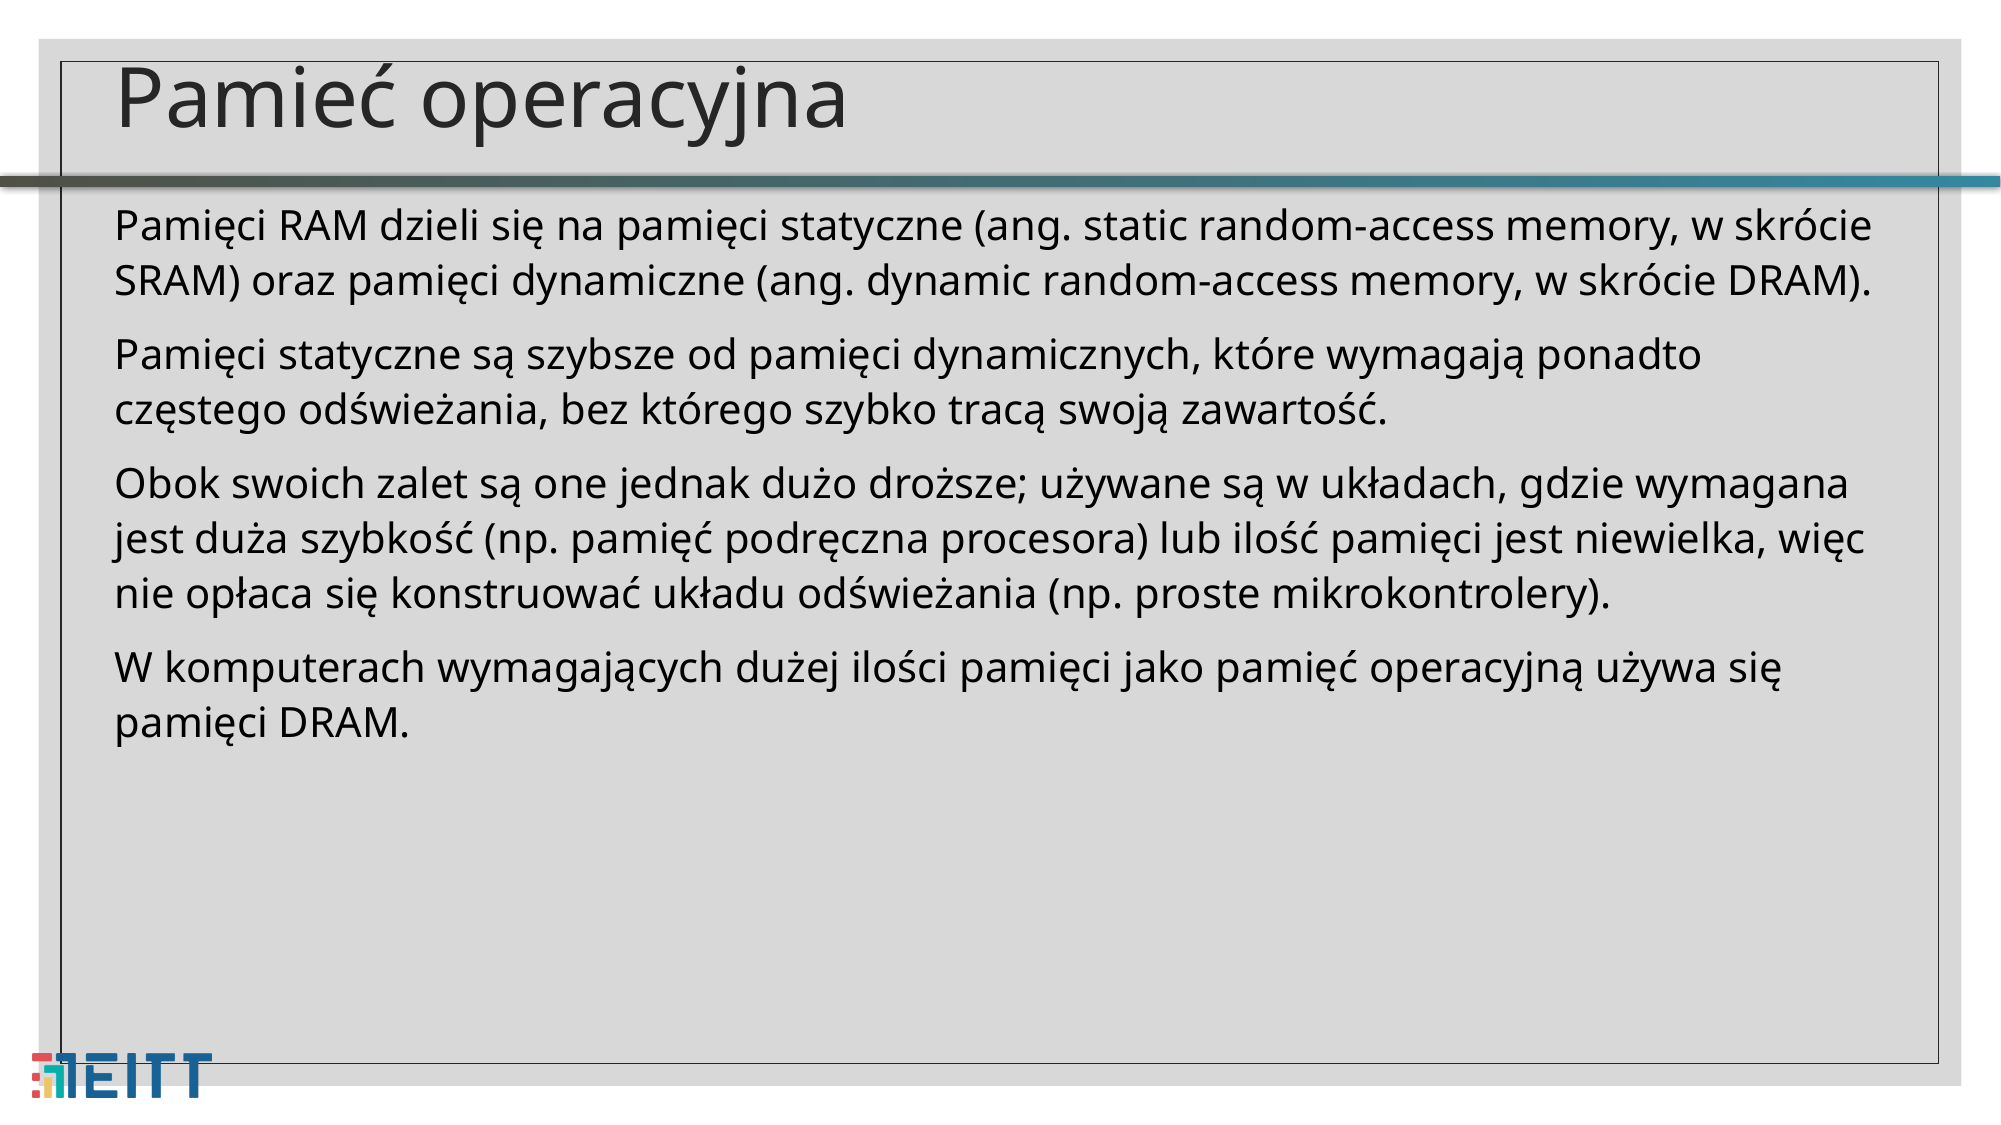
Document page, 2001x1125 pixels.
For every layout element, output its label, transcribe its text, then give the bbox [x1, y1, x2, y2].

list Pamięci RAM dzieli się na pamięci statyczne (ang. static random-access memory, w skrócie SRAM) oraz pamięci dynamiczne (ang. dynamic random-access memory, w skrócie DRAM). Pamięci statyczne są szybsze od pamięci dynamicznych, które wymagają ponadto częstego odświeżania, bez którego szybko tracą swoją zawartość. Obok swoich zalet są one jednak dużo droższe; używane są w układach, gdzie wymagana jest duża szybkość (np. pamięć podręczna procesora) lub ilość pamięci jest niewielka, więc nie opłaca się konstruować układu odświeżania (np. proste mikrokontrolery). W komputerach wymagających dużej ilości pamięci jako pamięć operacyjną używa się pamięci DRAM. [99, 186, 1902, 1043]
title Pamieć operacyjna [99, 25, 1900, 176]
picture [32, 1053, 212, 1098]
